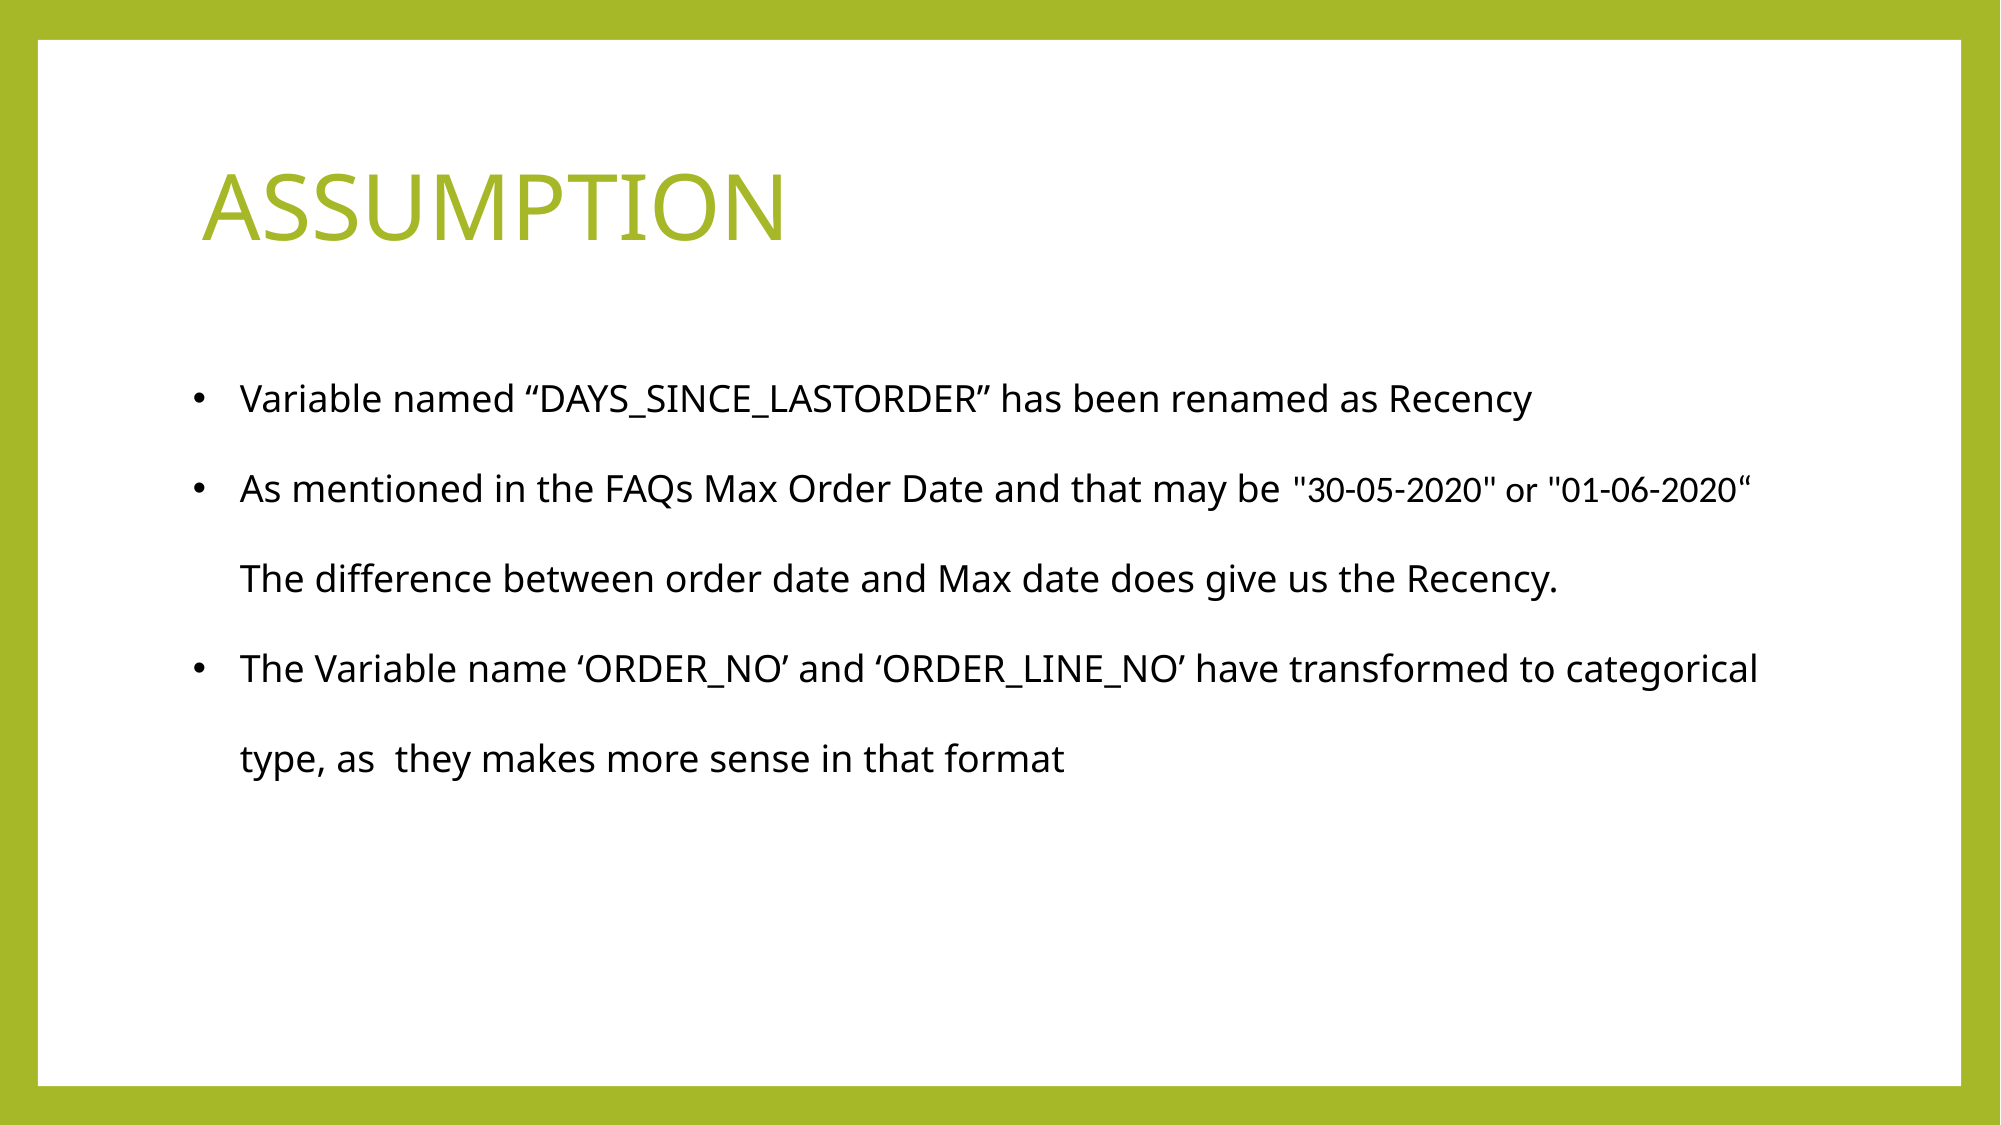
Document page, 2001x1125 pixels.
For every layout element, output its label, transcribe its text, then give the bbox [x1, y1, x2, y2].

text_box Variable named “DAYS_SINCE_LASTORDER” has been renamed as Recency As mentioned in the FAQs Max Order Date and that may be "30-05-2020" or "01-06-2020“ The difference between order date and Max date does give us the Recency. The Variable name ‘ORDER_NO’ and ‘ORDER_LINE_NO’ have transformed to categorical type, as they makes more sense in that format [178, 322, 1834, 878]
title ASSUMPTION [187, 99, 1808, 322]
